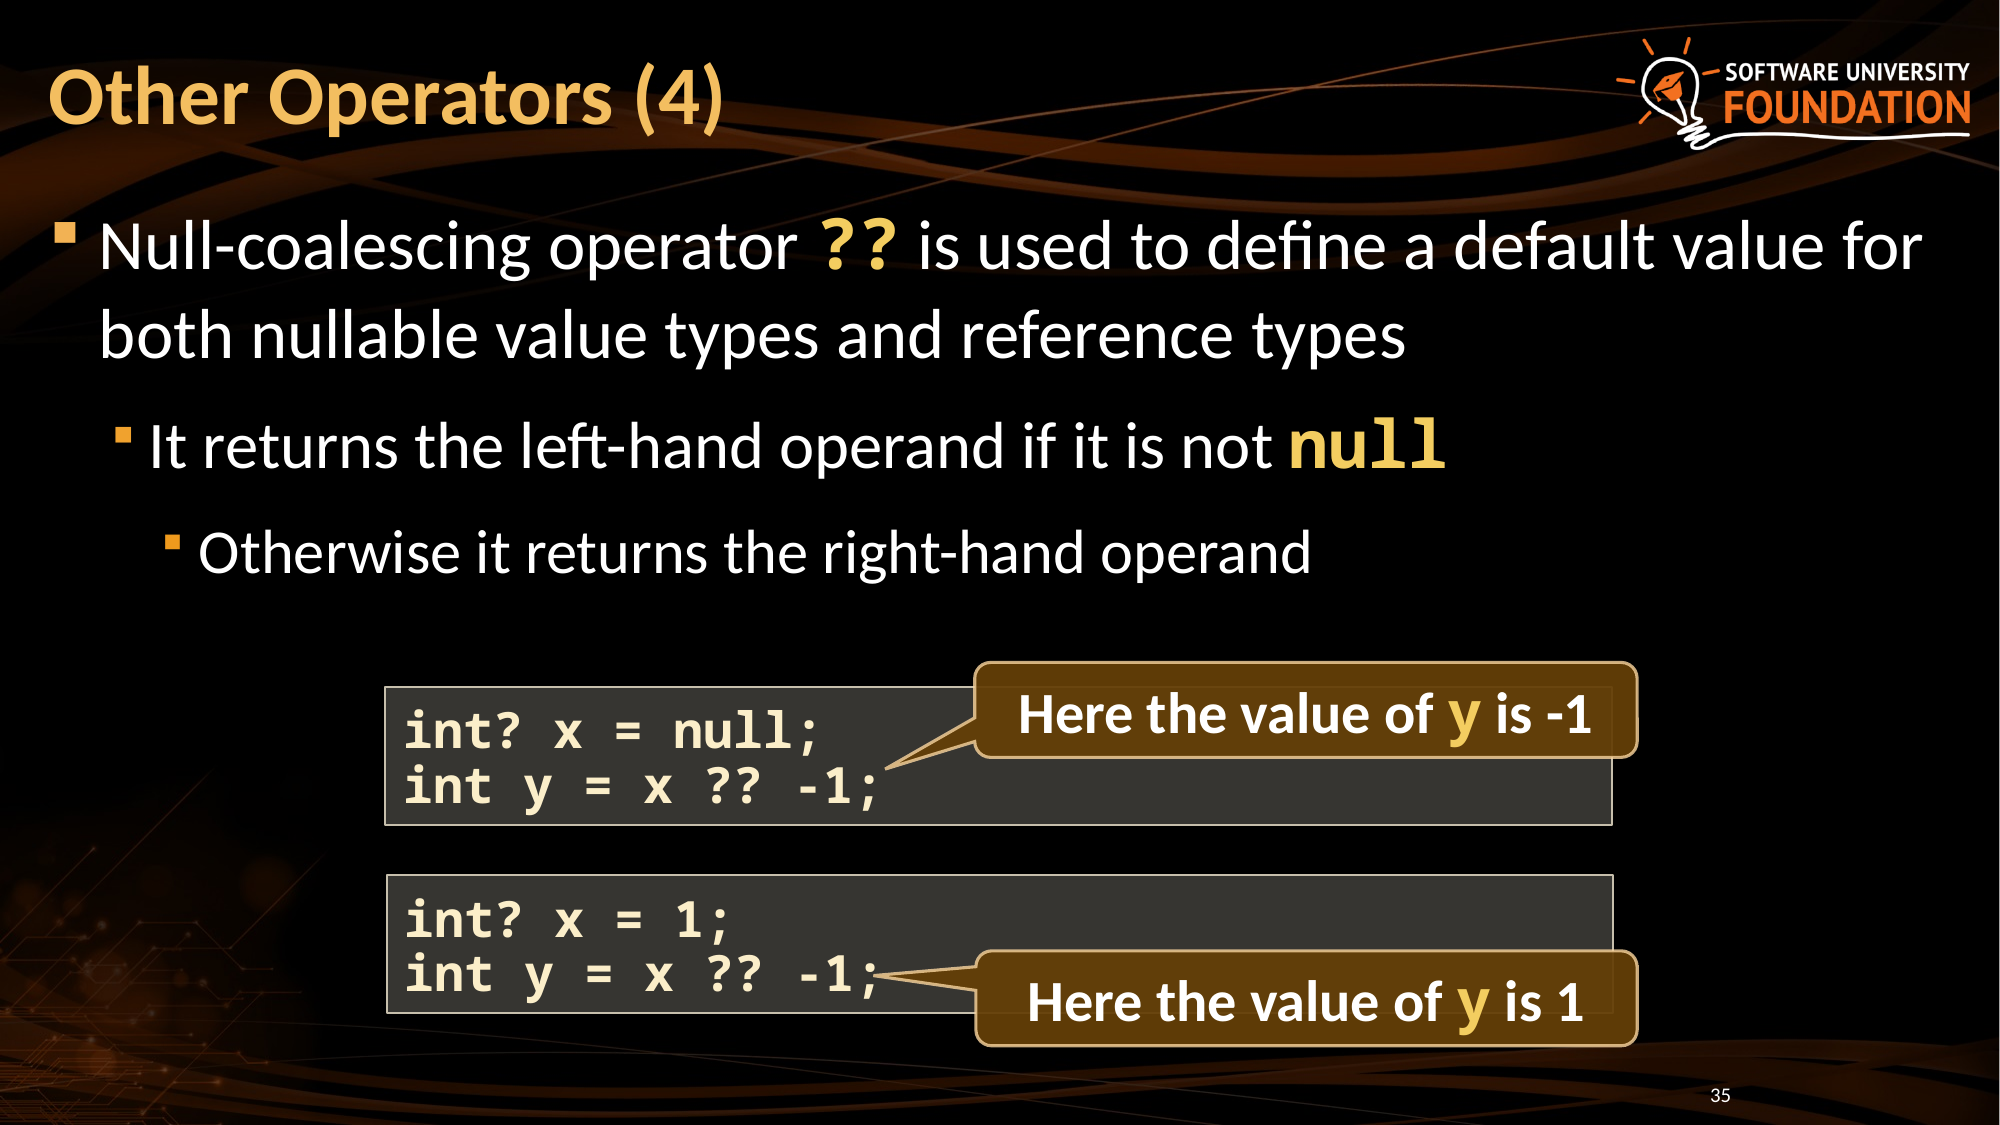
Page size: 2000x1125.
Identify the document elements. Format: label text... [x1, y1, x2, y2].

text_box Here the value of y is 1 [873, 949, 1639, 1047]
slide_number 35 [1662, 1074, 1738, 1113]
text_box int? x = null; int y = x ?? -1; [385, 686, 1613, 825]
picture [0, 0, 2000, 1125]
title Other Operators (4) [30, 6, 1602, 189]
text_box int? x = 1; int y = x ?? -1; [386, 875, 1614, 1014]
list Null-coalescing operator ?? is used to define a default value for both nullable value types and reference types It returns the left-hand operand if it is not null Otherwise it returns the right-hand operand [31, 188, 1968, 1103]
text_box Here the value of y is -1 [884, 661, 1639, 771]
